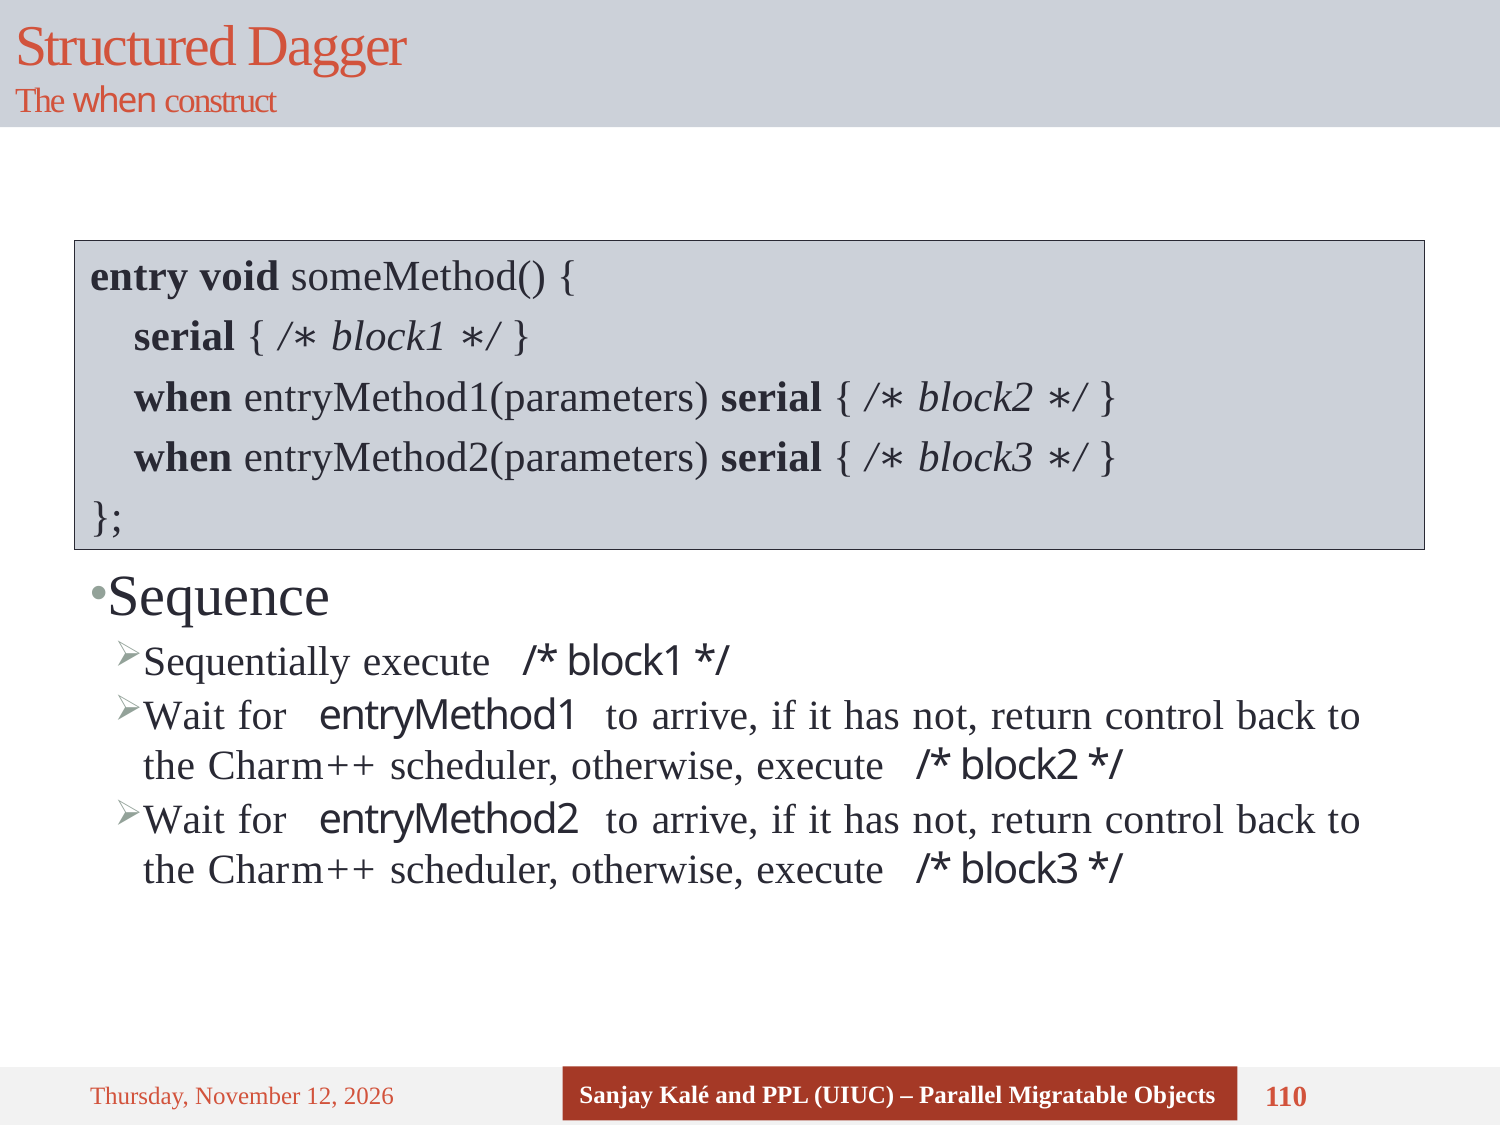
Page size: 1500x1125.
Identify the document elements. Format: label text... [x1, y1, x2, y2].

slide_number 110 [1250, 1067, 1425, 1122]
footer Sanjay Kalé and PPL (UIUC) – Parallel Migratable Objects [562, 1066, 1238, 1121]
title Structured Dagger The when construct [0, 0, 1500, 128]
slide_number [75, 1067, 550, 1122]
list Sequence Sequentially execute /* block1 */ Wait for entryMethod1 to arrive, if it has not, return control back to the Charm++ scheduler, otherwise, execute /* block2 */ Wait for entryMethod2 to arrive, if it has not, return control back to the Charm++ scheduler, otherwise, execute /* block3 */ [75, 550, 1425, 918]
text_box entry void someMethod() { serial { /∗ block1 ∗/ } when entryMethod1(parameters) serial { /∗ block2 ∗/ } when entryMethod2(parameters) serial { /∗ block3 ∗/ } }; [74, 240, 1425, 550]
